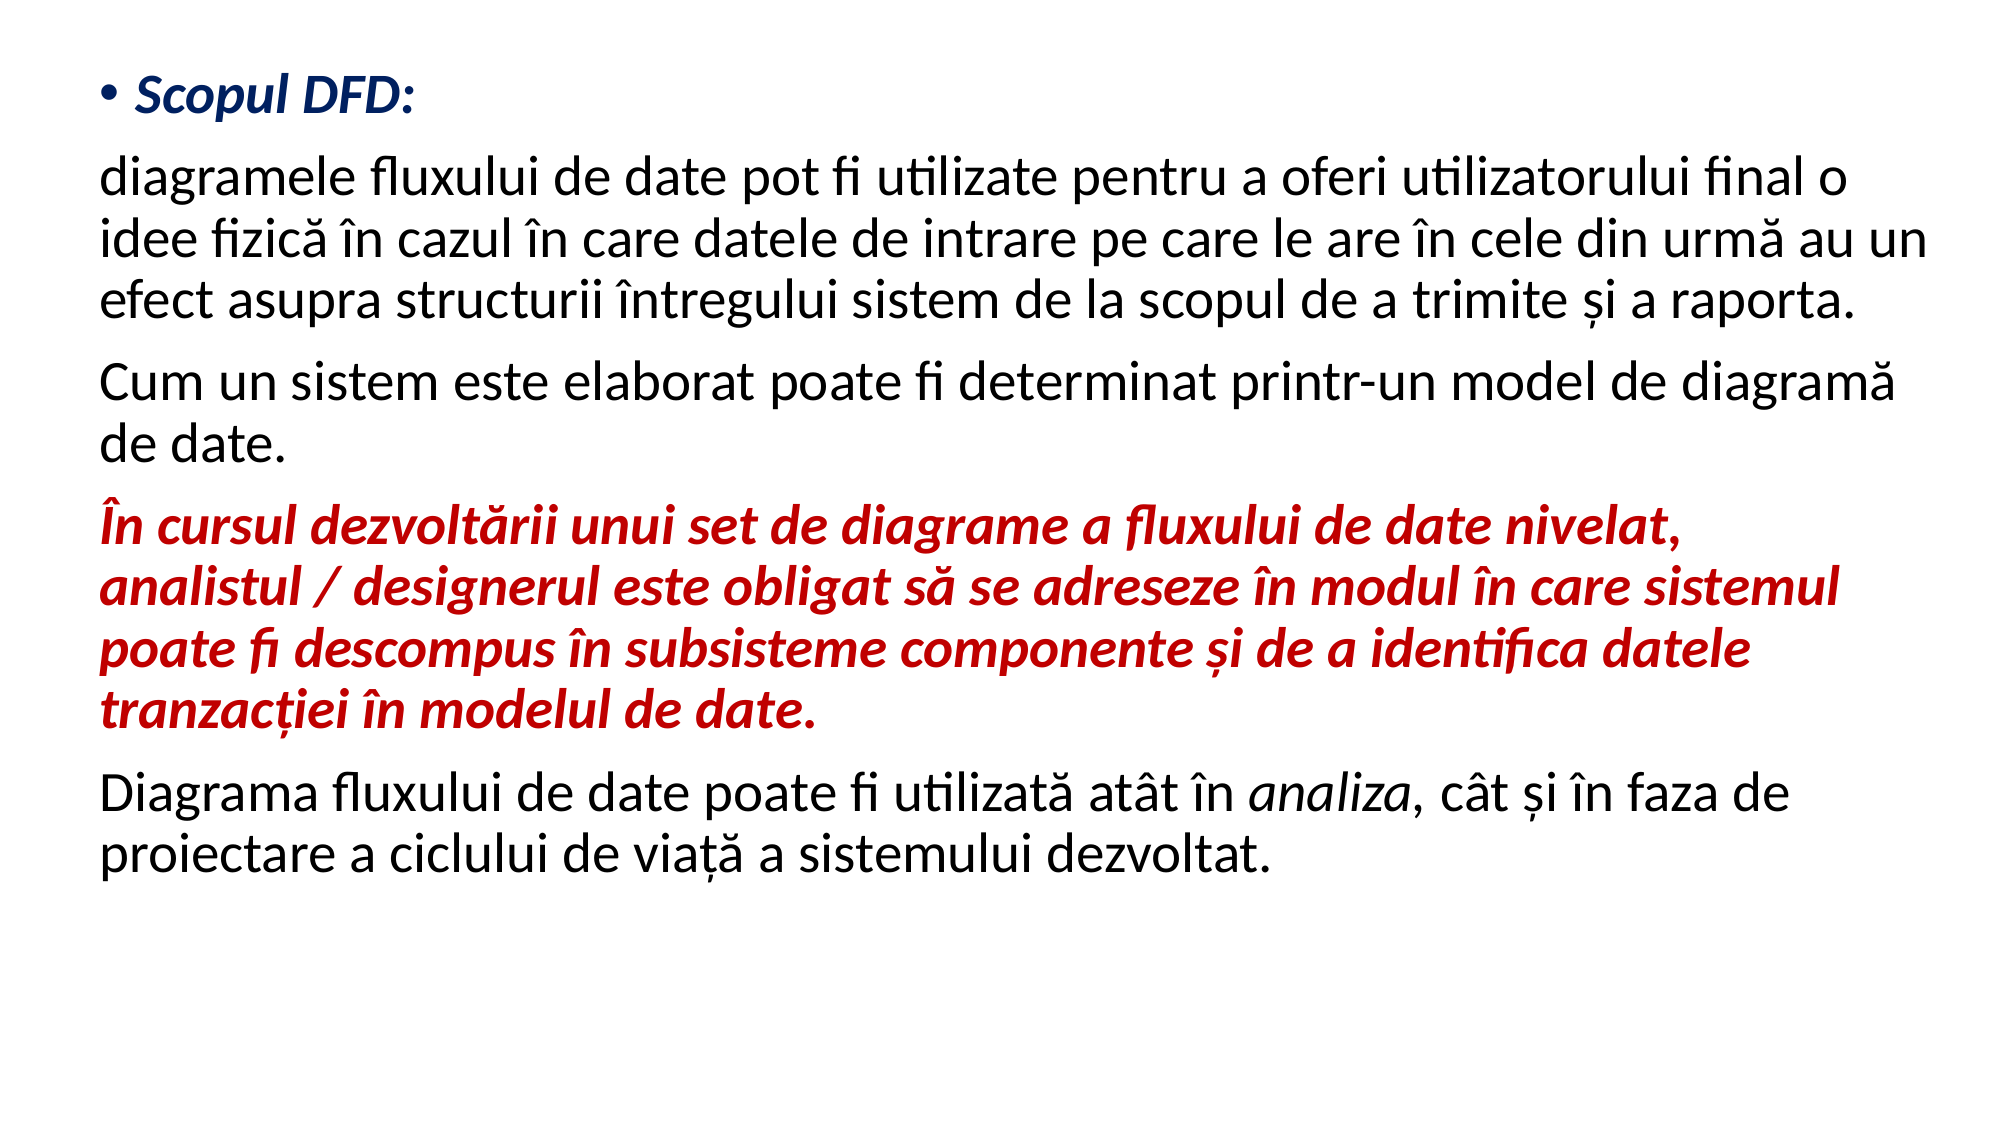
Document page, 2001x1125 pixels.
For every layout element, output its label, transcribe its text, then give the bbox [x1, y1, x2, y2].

list Scopul DFD: diagramele fluxului de date pot fi utilizate pentru a oferi utilizatorului final o idee fizică în cazul în care datele de intrare pe care le are în cele din urmă au un efect asupra structurii întregului sistem de la scopul de a trimite şi a raporta. Cum un sistem este elaborat poate fi determinat printr-un model de diagramă de date. În cursul dezvoltării unui set de diagrame a fluxului de date nivelat, analistul / designerul este obligat să se adreseze în modul în care sistemul poate fi descompus în subsisteme componente şi de a identifica datele tranzacţiei în modelul de date. Diagrama fluxului de date poate fi utilizată atât în analiza, cât şi în faza de proiectare a ciclului de viaţă a sistemului dezvoltat. [84, 56, 1950, 1014]
